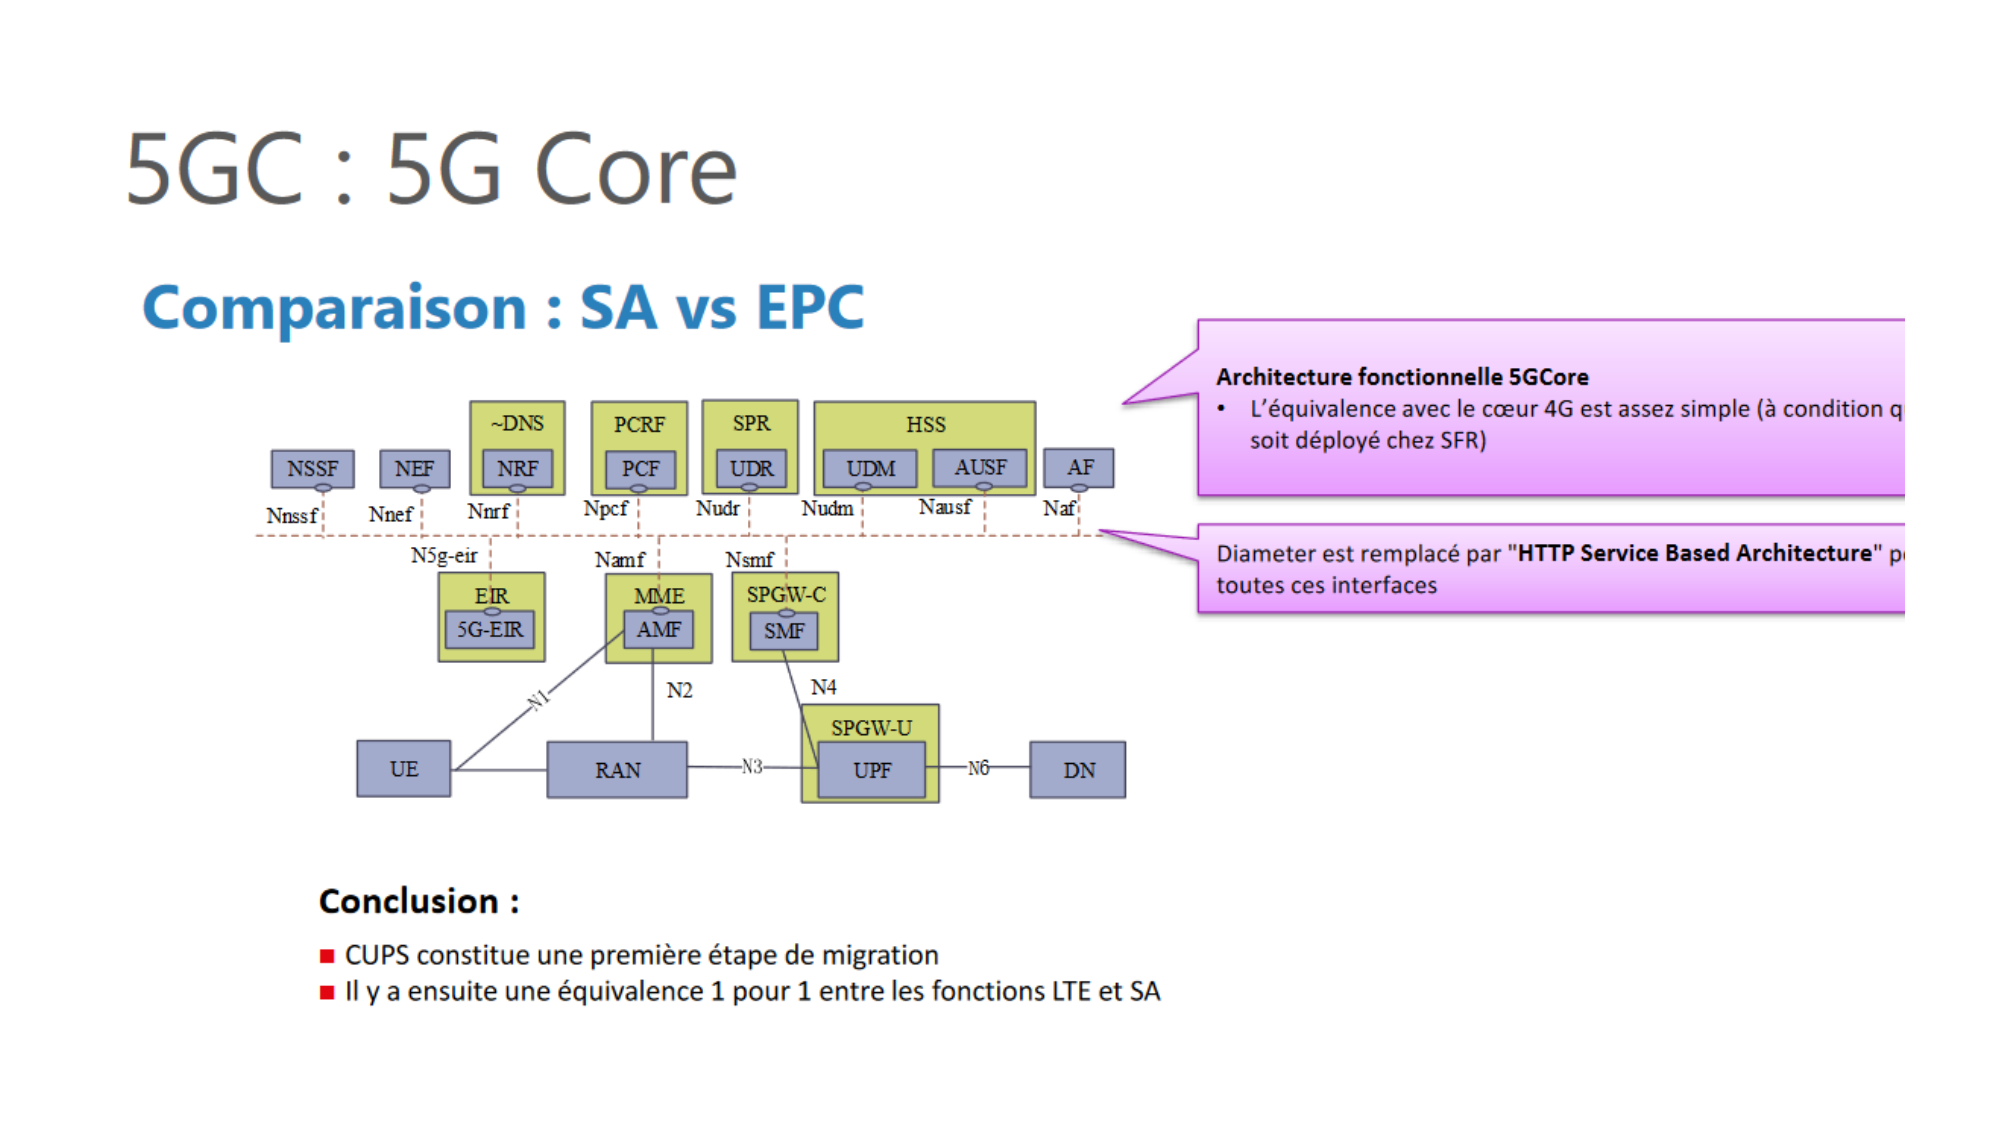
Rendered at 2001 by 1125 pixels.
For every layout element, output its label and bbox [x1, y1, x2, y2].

picture [94, 94, 1905, 1030]
